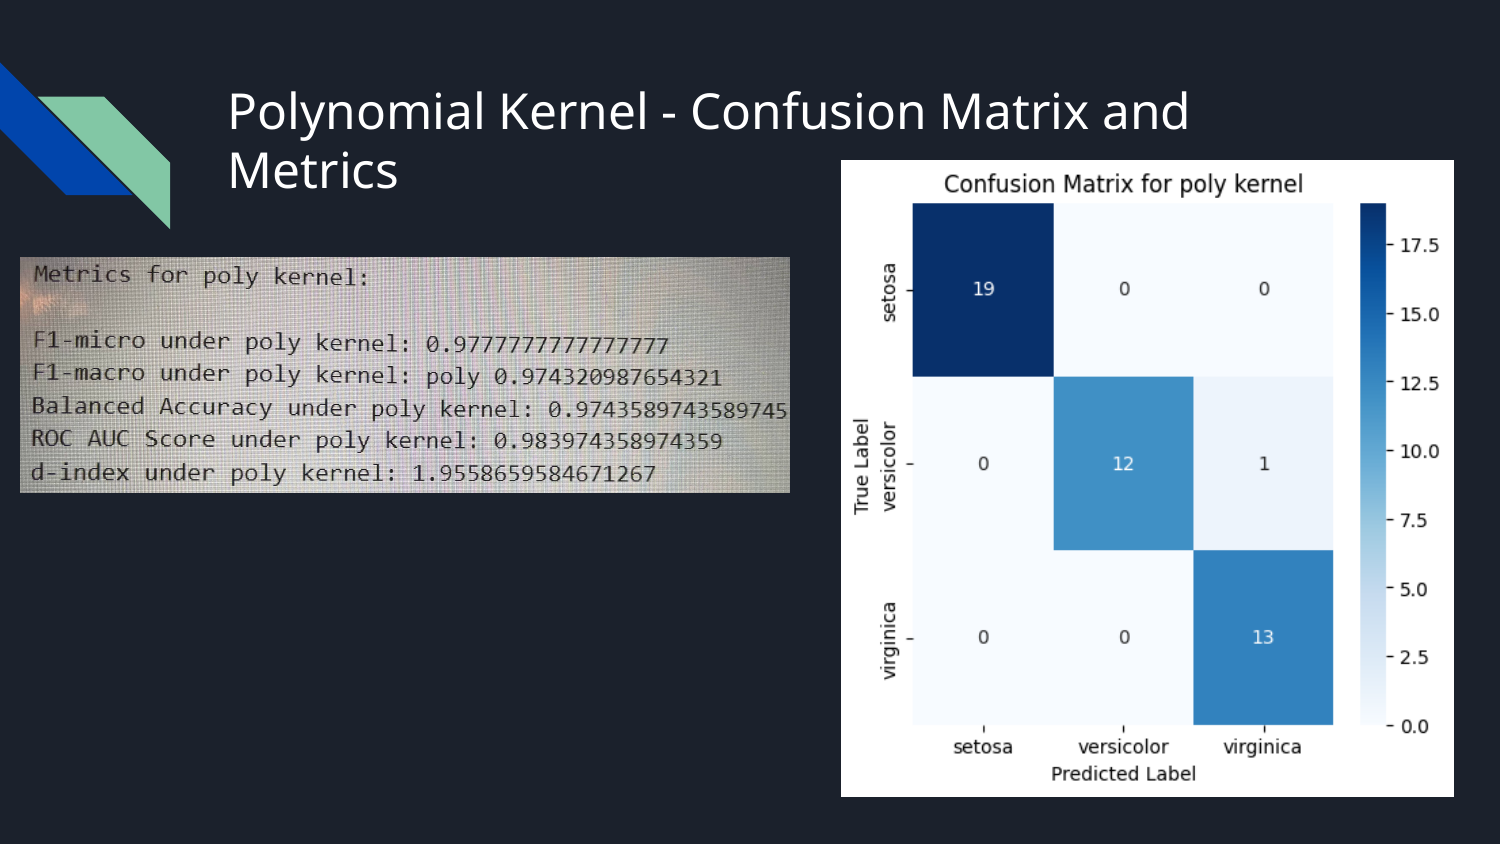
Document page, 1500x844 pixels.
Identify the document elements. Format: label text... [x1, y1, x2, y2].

picture [841, 159, 1454, 797]
title Polynomial Kernel - Confusion Matrix and Metrics [212, 64, 1368, 215]
picture [20, 256, 790, 493]
